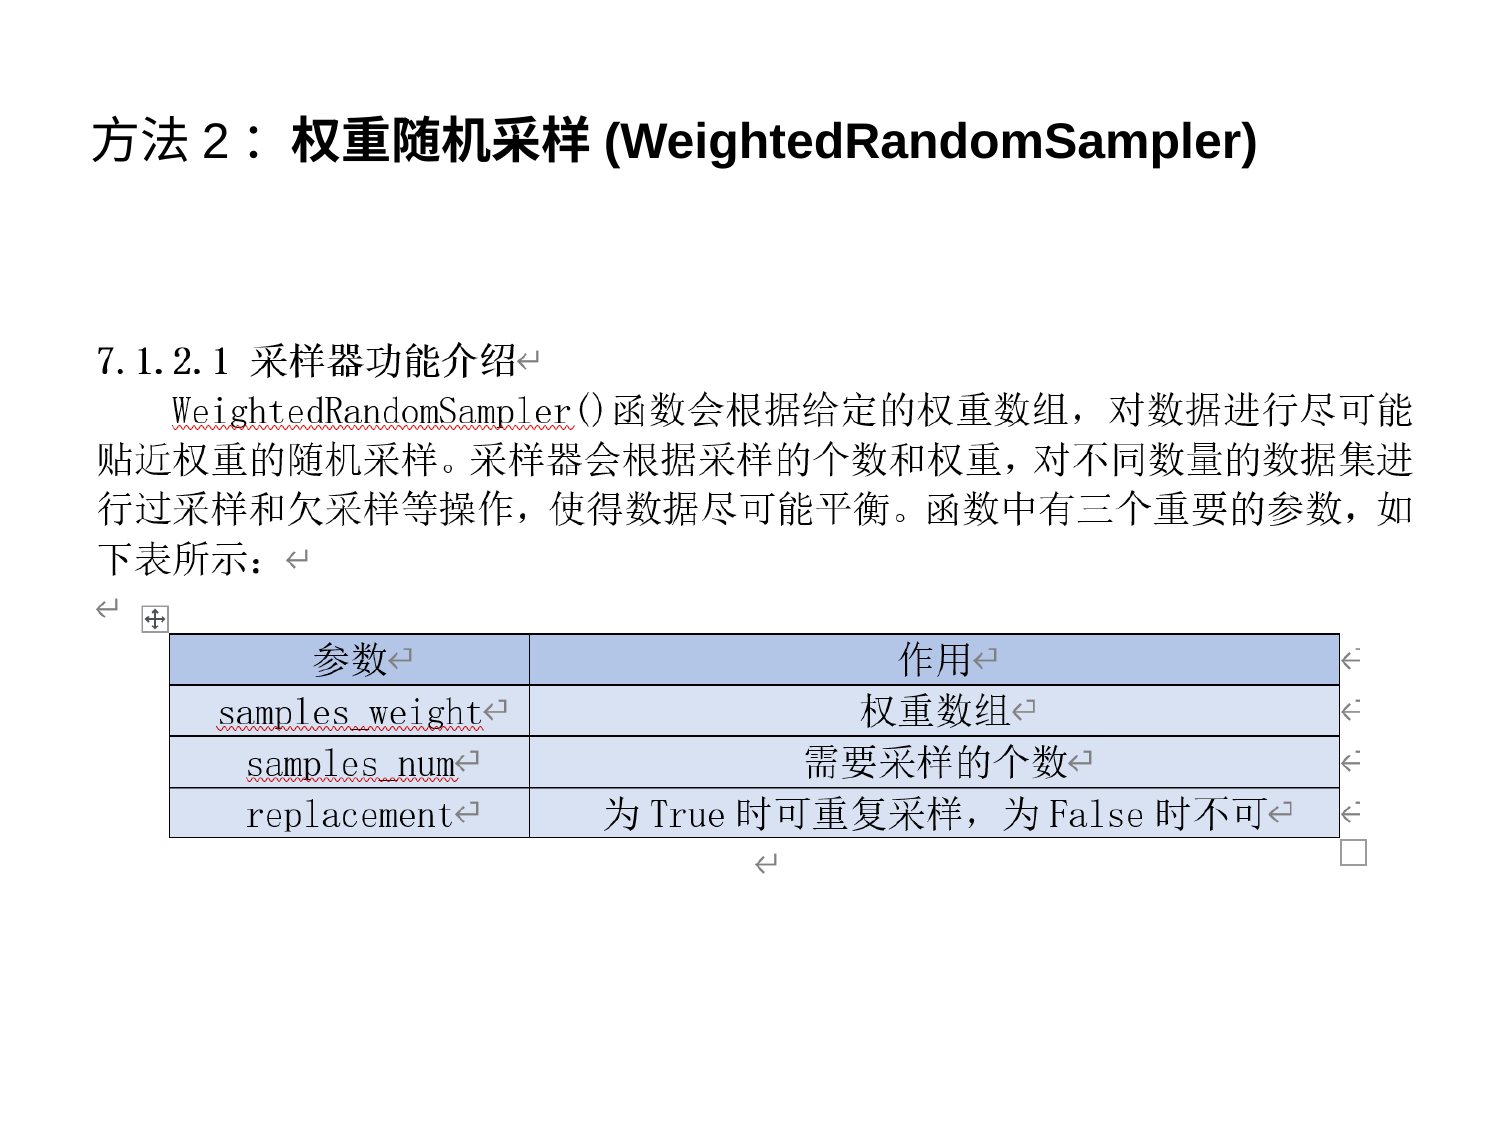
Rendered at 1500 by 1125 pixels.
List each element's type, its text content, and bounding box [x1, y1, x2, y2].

title 方法2：权重随机采样(WeightedRandomSampler) [74, 44, 1426, 233]
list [88, 326, 1439, 885]
